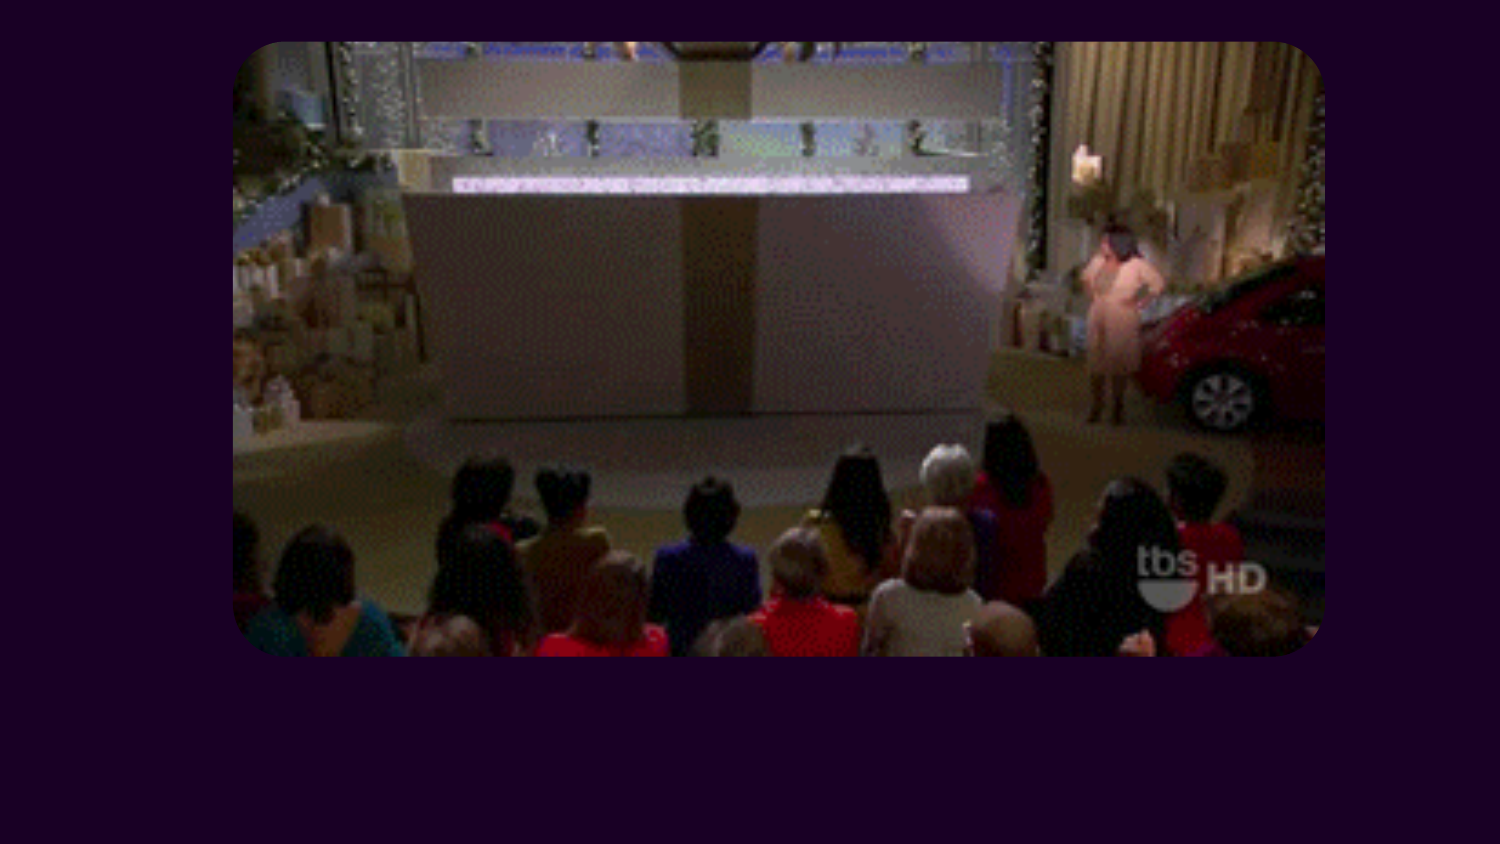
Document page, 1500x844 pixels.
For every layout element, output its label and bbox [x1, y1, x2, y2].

picture [232, 41, 1326, 657]
